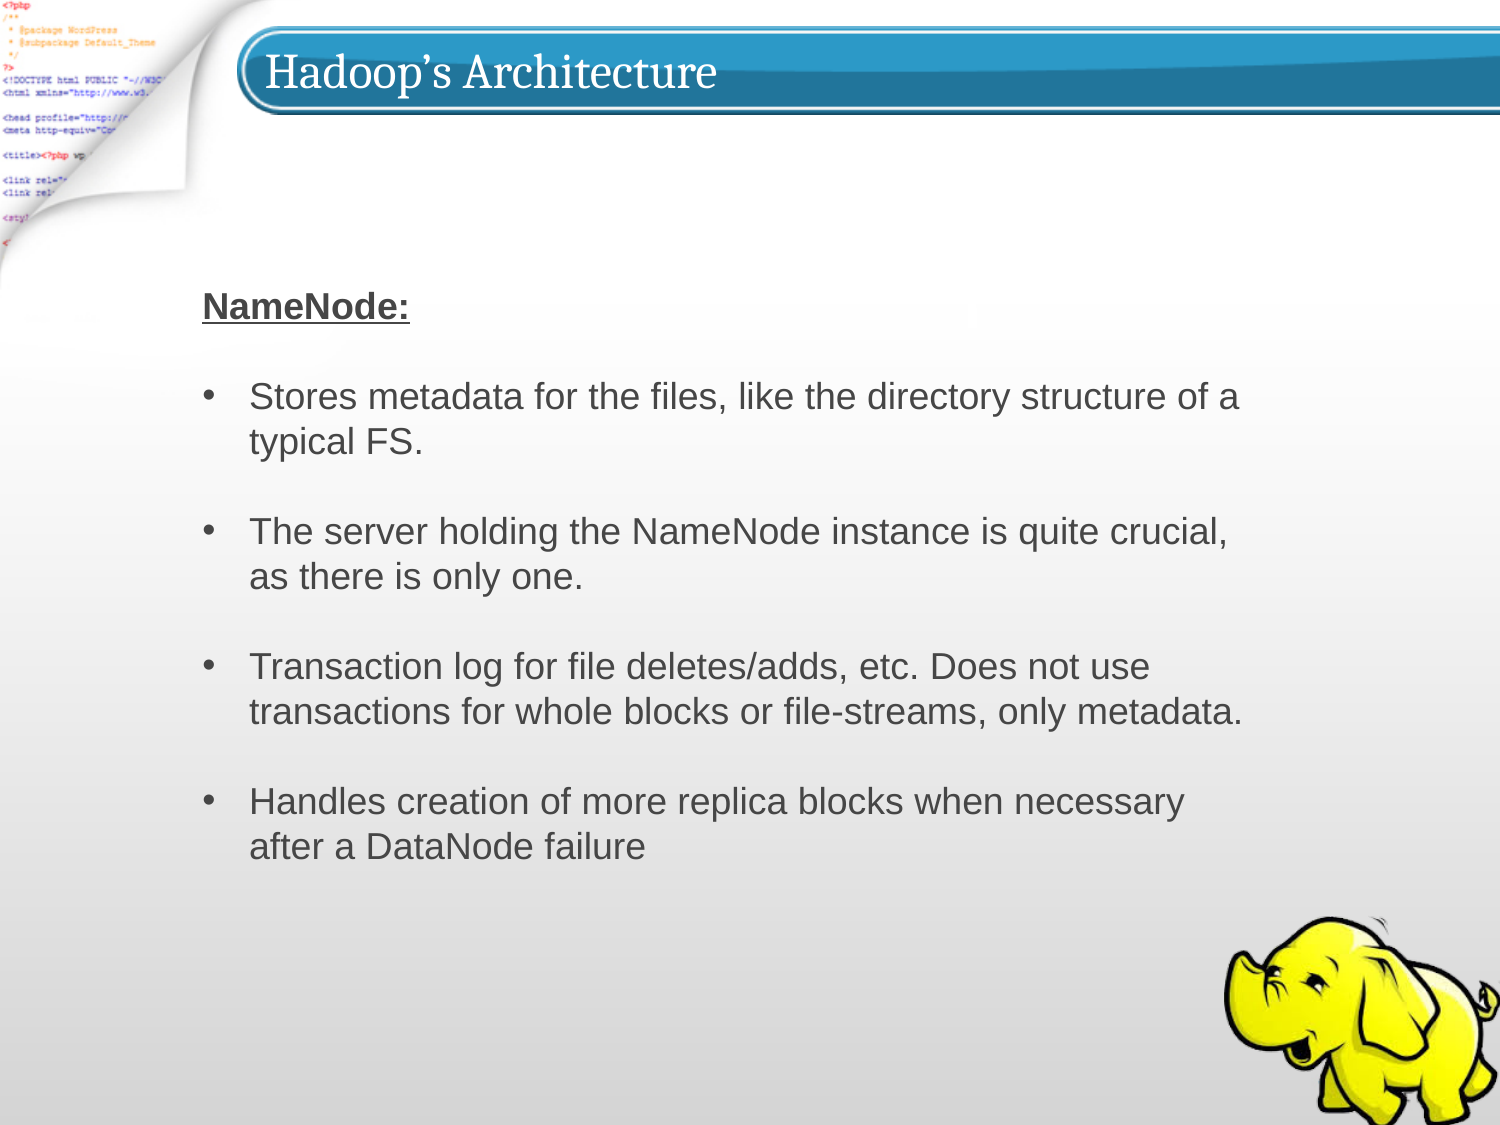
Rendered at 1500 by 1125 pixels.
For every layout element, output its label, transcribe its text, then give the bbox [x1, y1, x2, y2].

picture [0, 0, 1500, 1125]
text_box NameNode: Stores metadata for the files, like the directory structure of a typical FS. The server holding the NameNode instance is quite crucial, as there is only one. Transaction log for file deletes/adds, etc. Does not use transactions for whole blocks or file-streams, only metadata. Handles creation of more replica blocks when necessary after a DataNode failure [187, 274, 1275, 920]
